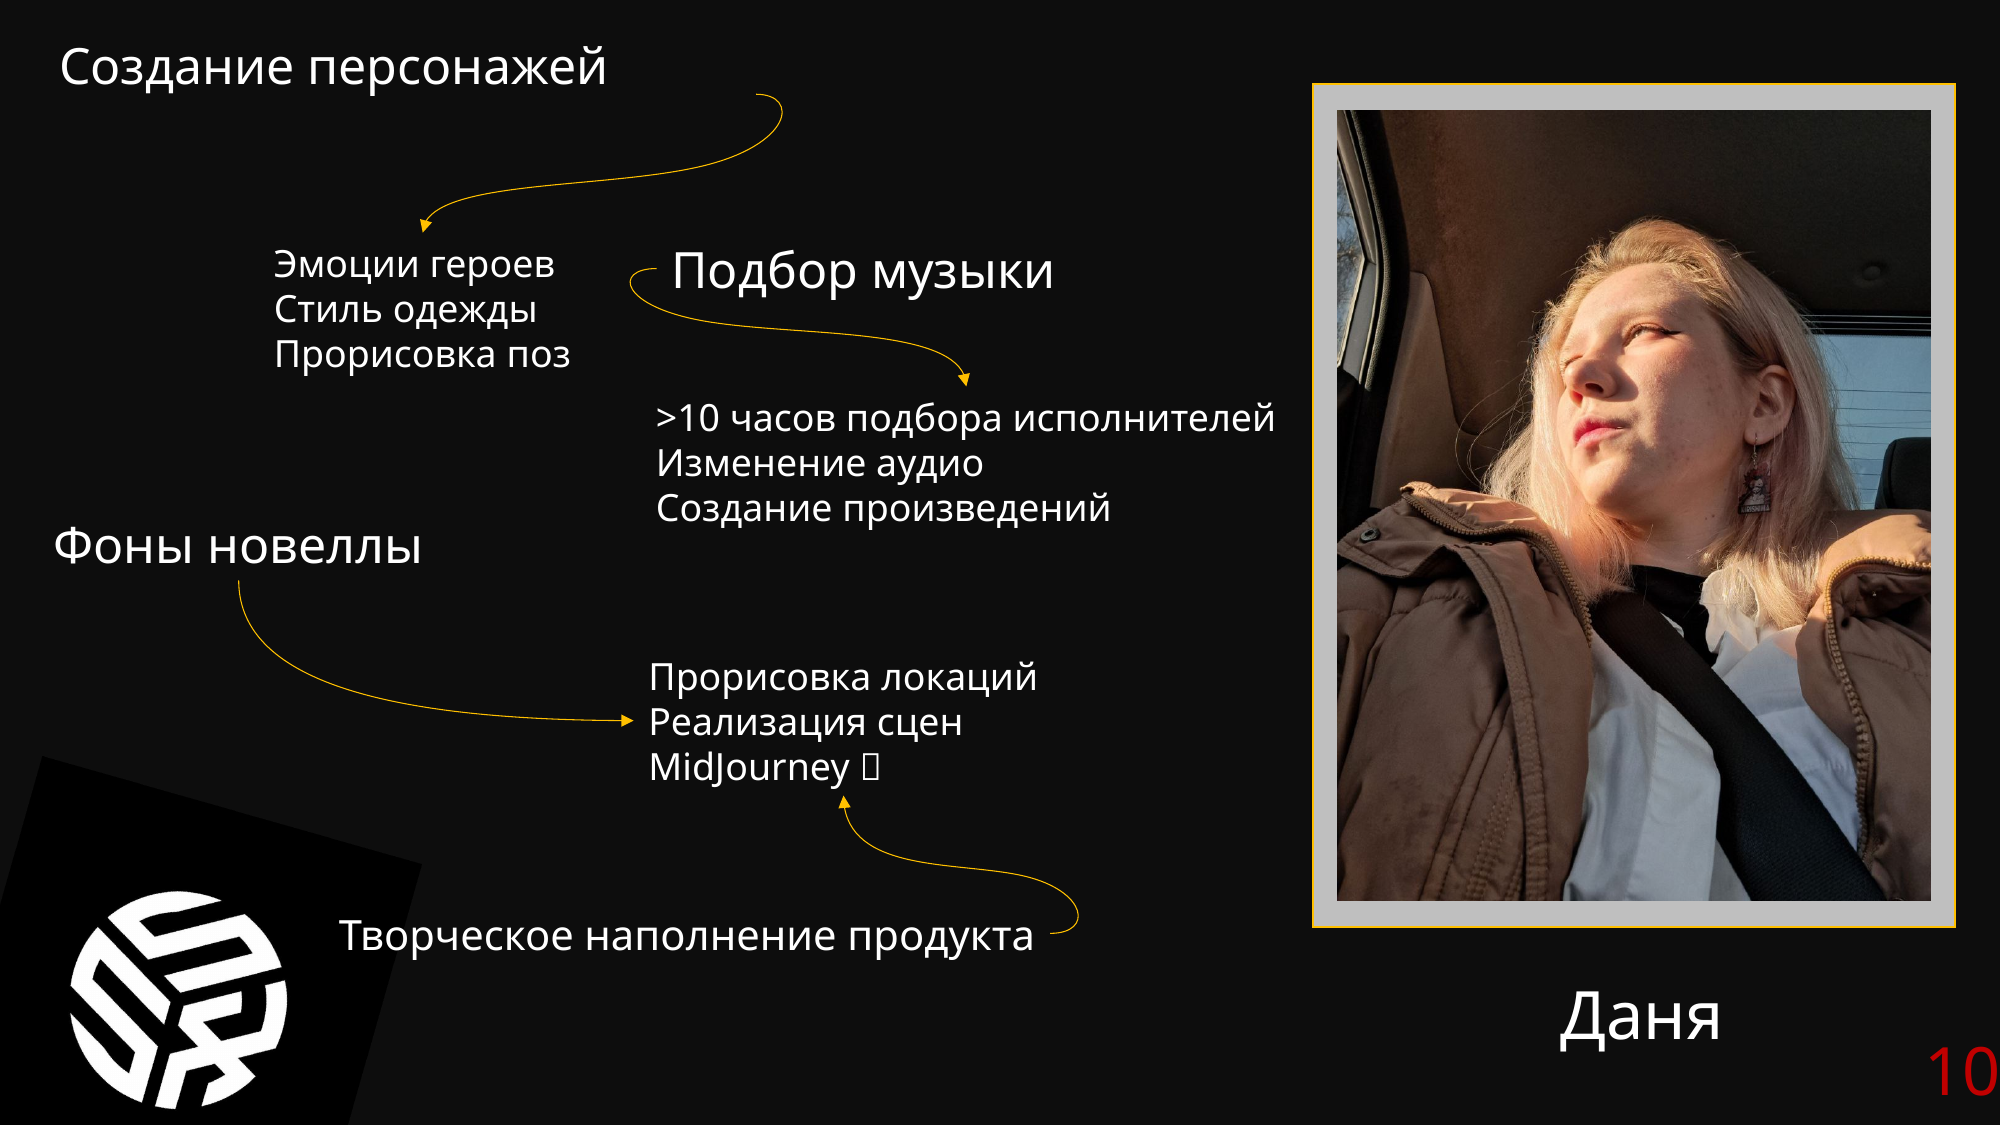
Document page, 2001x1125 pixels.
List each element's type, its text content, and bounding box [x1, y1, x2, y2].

picture [1337, 110, 1931, 901]
text_box Творческое наполнение продукта [375, 901, 1051, 966]
text_box >10 часов подбора исполнителей Изменение аудио Создание произведений [640, 386, 1292, 537]
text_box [639, 268, 967, 387]
text_box Фоны новеллы [38, 505, 356, 581]
text_box Даня [1545, 965, 1867, 1061]
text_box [356, 463, 497, 840]
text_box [422, 94, 757, 233]
picture [0, 756, 422, 1125]
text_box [843, 797, 1081, 934]
text_box [1312, 83, 1956, 928]
text_box Создание персонажей [44, 26, 756, 162]
text_box Подбор музыки [656, 231, 1072, 306]
text_box Прорисовка локаций Реализация сцен MidJourney  [633, 645, 1054, 796]
text_box Эмоции героев Стиль одежды Прорисовка поз [258, 232, 587, 383]
text_box 10 [1909, 1021, 2000, 1117]
